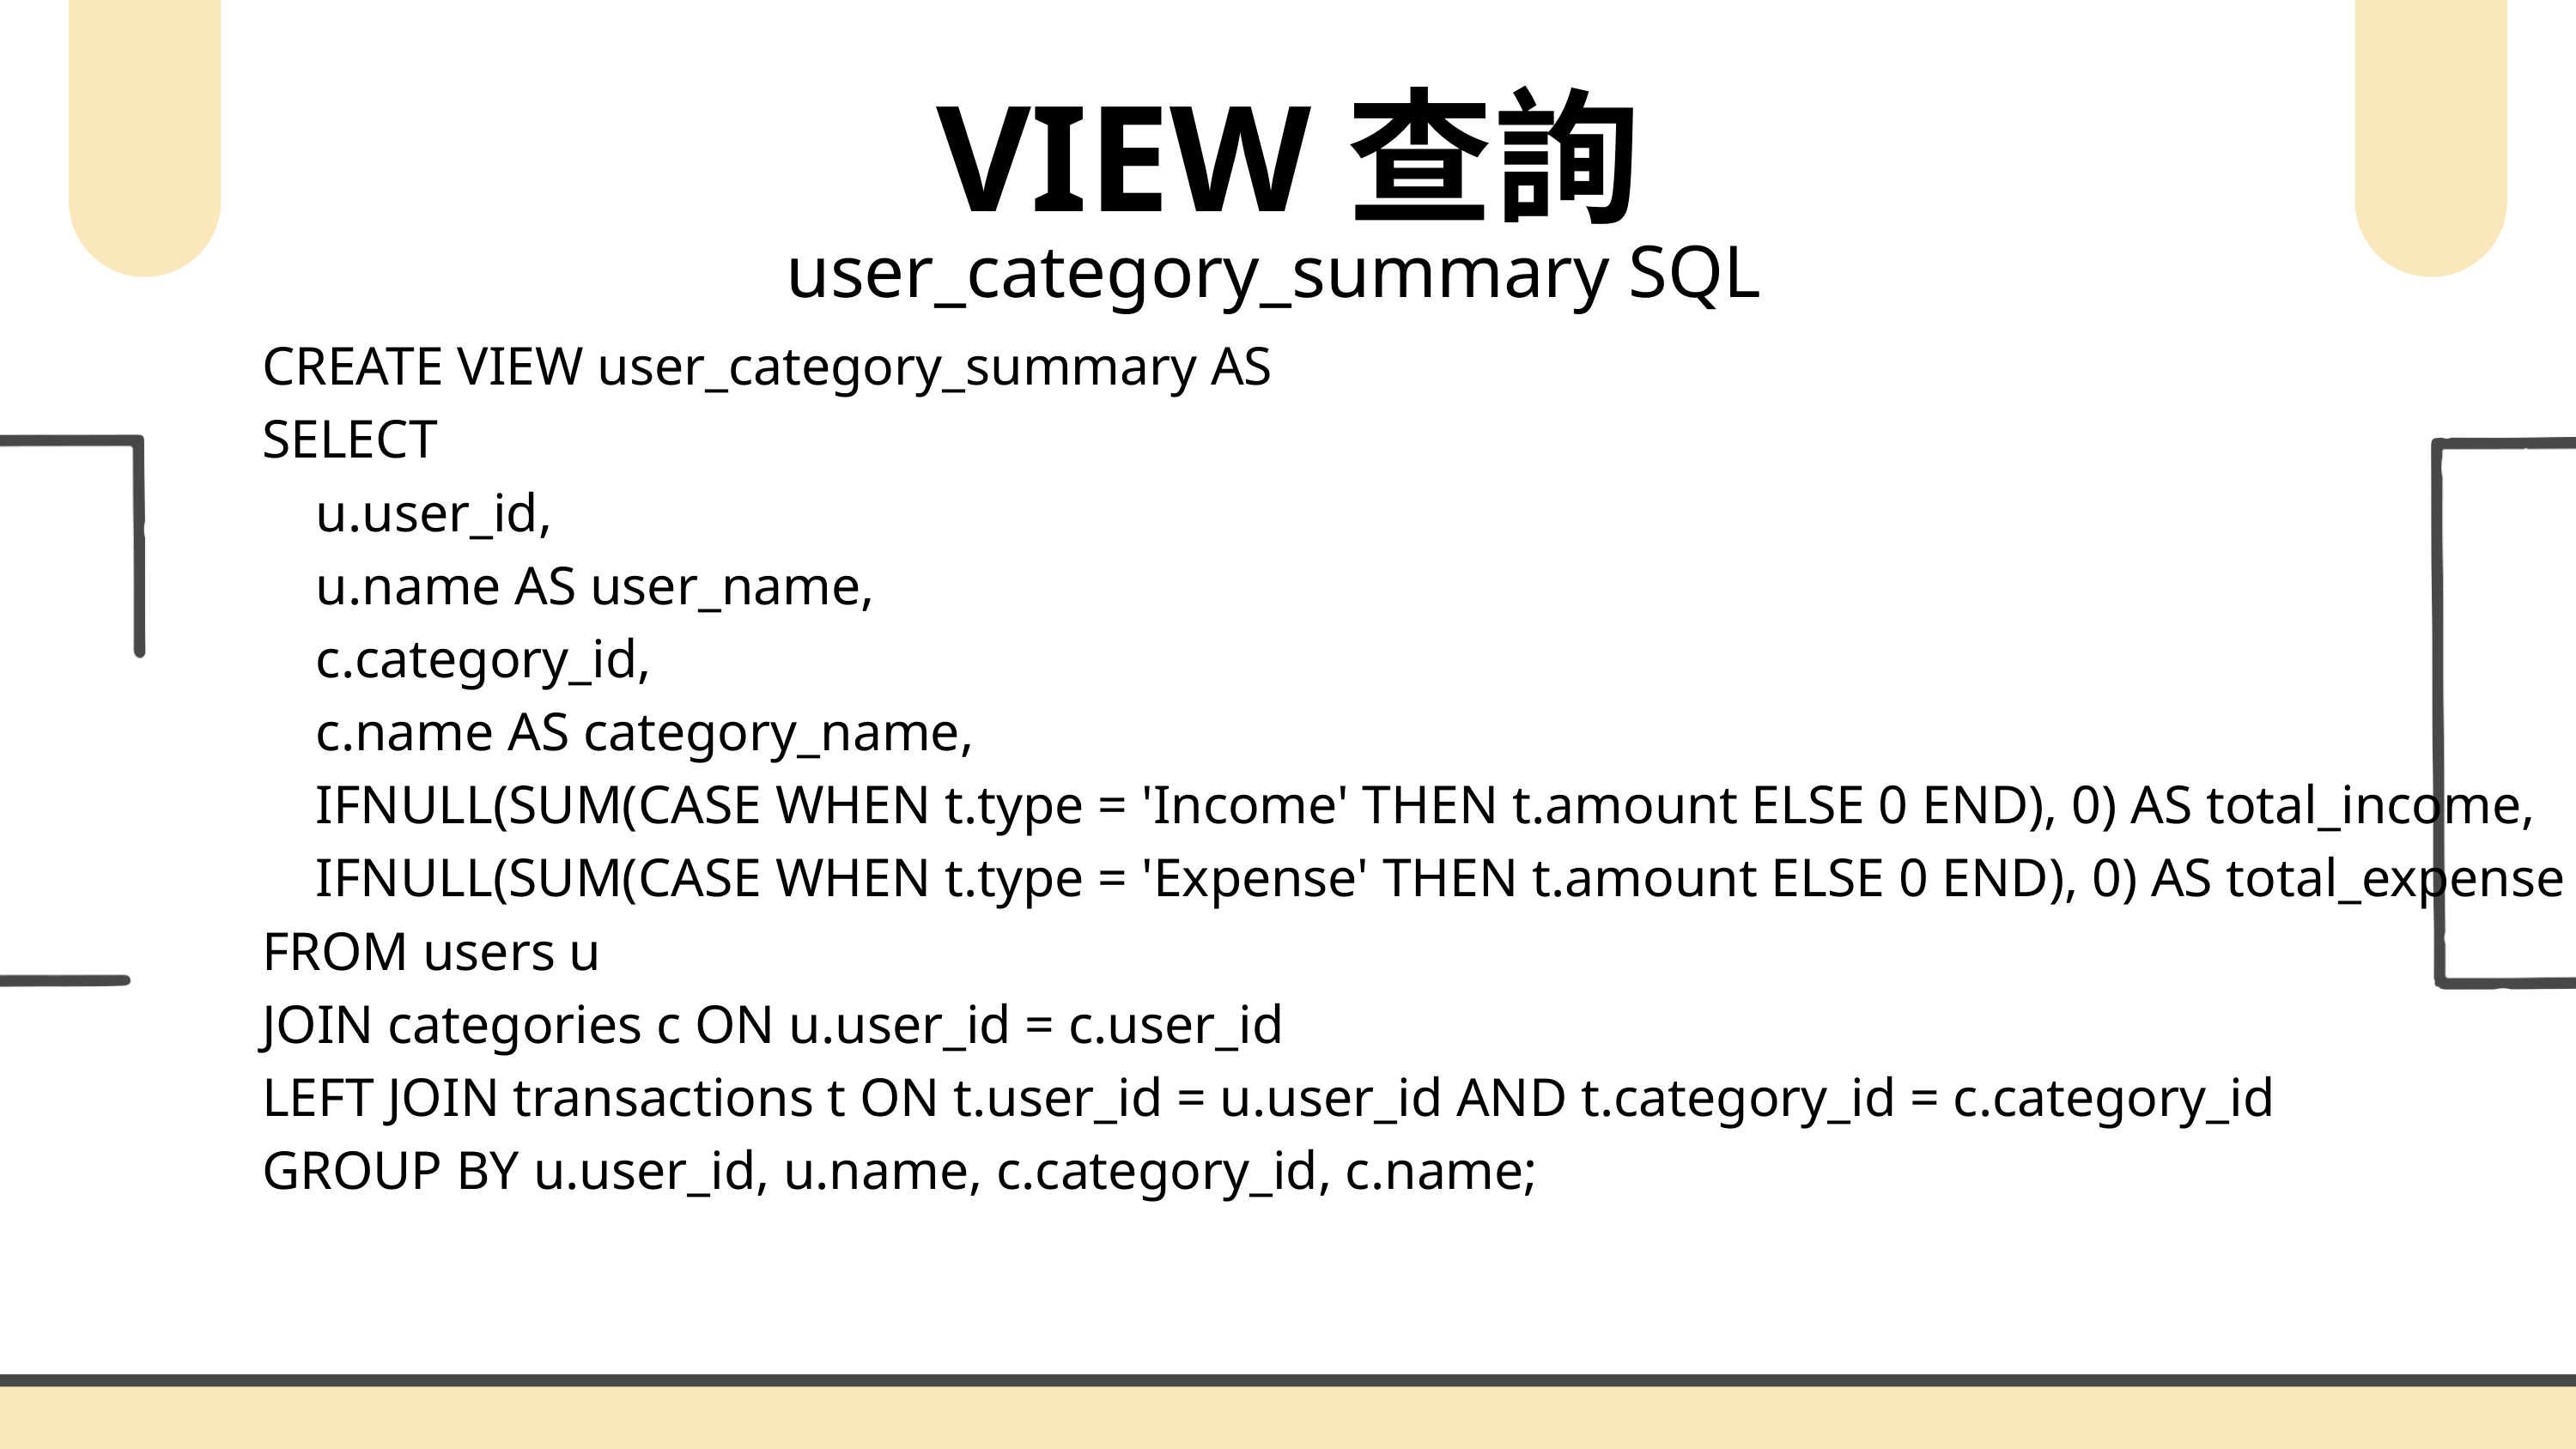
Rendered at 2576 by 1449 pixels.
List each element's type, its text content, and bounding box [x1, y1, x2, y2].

text_box CREATE VIEW user_category_summary AS SELECT u.user_id, u.name AS user_name, c.category_id, c.name AS category_name, IFNULL(SUM(CASE WHEN t.type = 'Income' THEN t.amount ELSE 0 END), 0) AS total_income, IFNULL(SUM(CASE WHEN t.type = 'Expense' THEN t.amount ELSE 0 END), 0) AS total_expense FROM users u JOIN categories c ON u.user_id = c.user_id LEFT JOIN transactions t ON t.user_id = u.user_id AND t.category_id = c.category_id GROUP BY u.user_id, u.name, c.category_id, c.name; [261, 322, 2576, 1200]
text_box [0, 1379, 2576, 1449]
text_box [68, 0, 222, 277]
text_box VIEW查詢 [686, 35, 1890, 241]
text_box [2354, 0, 2508, 277]
text_box user_category_summary SQL [786, 211, 1790, 312]
text_box [0, 434, 146, 990]
